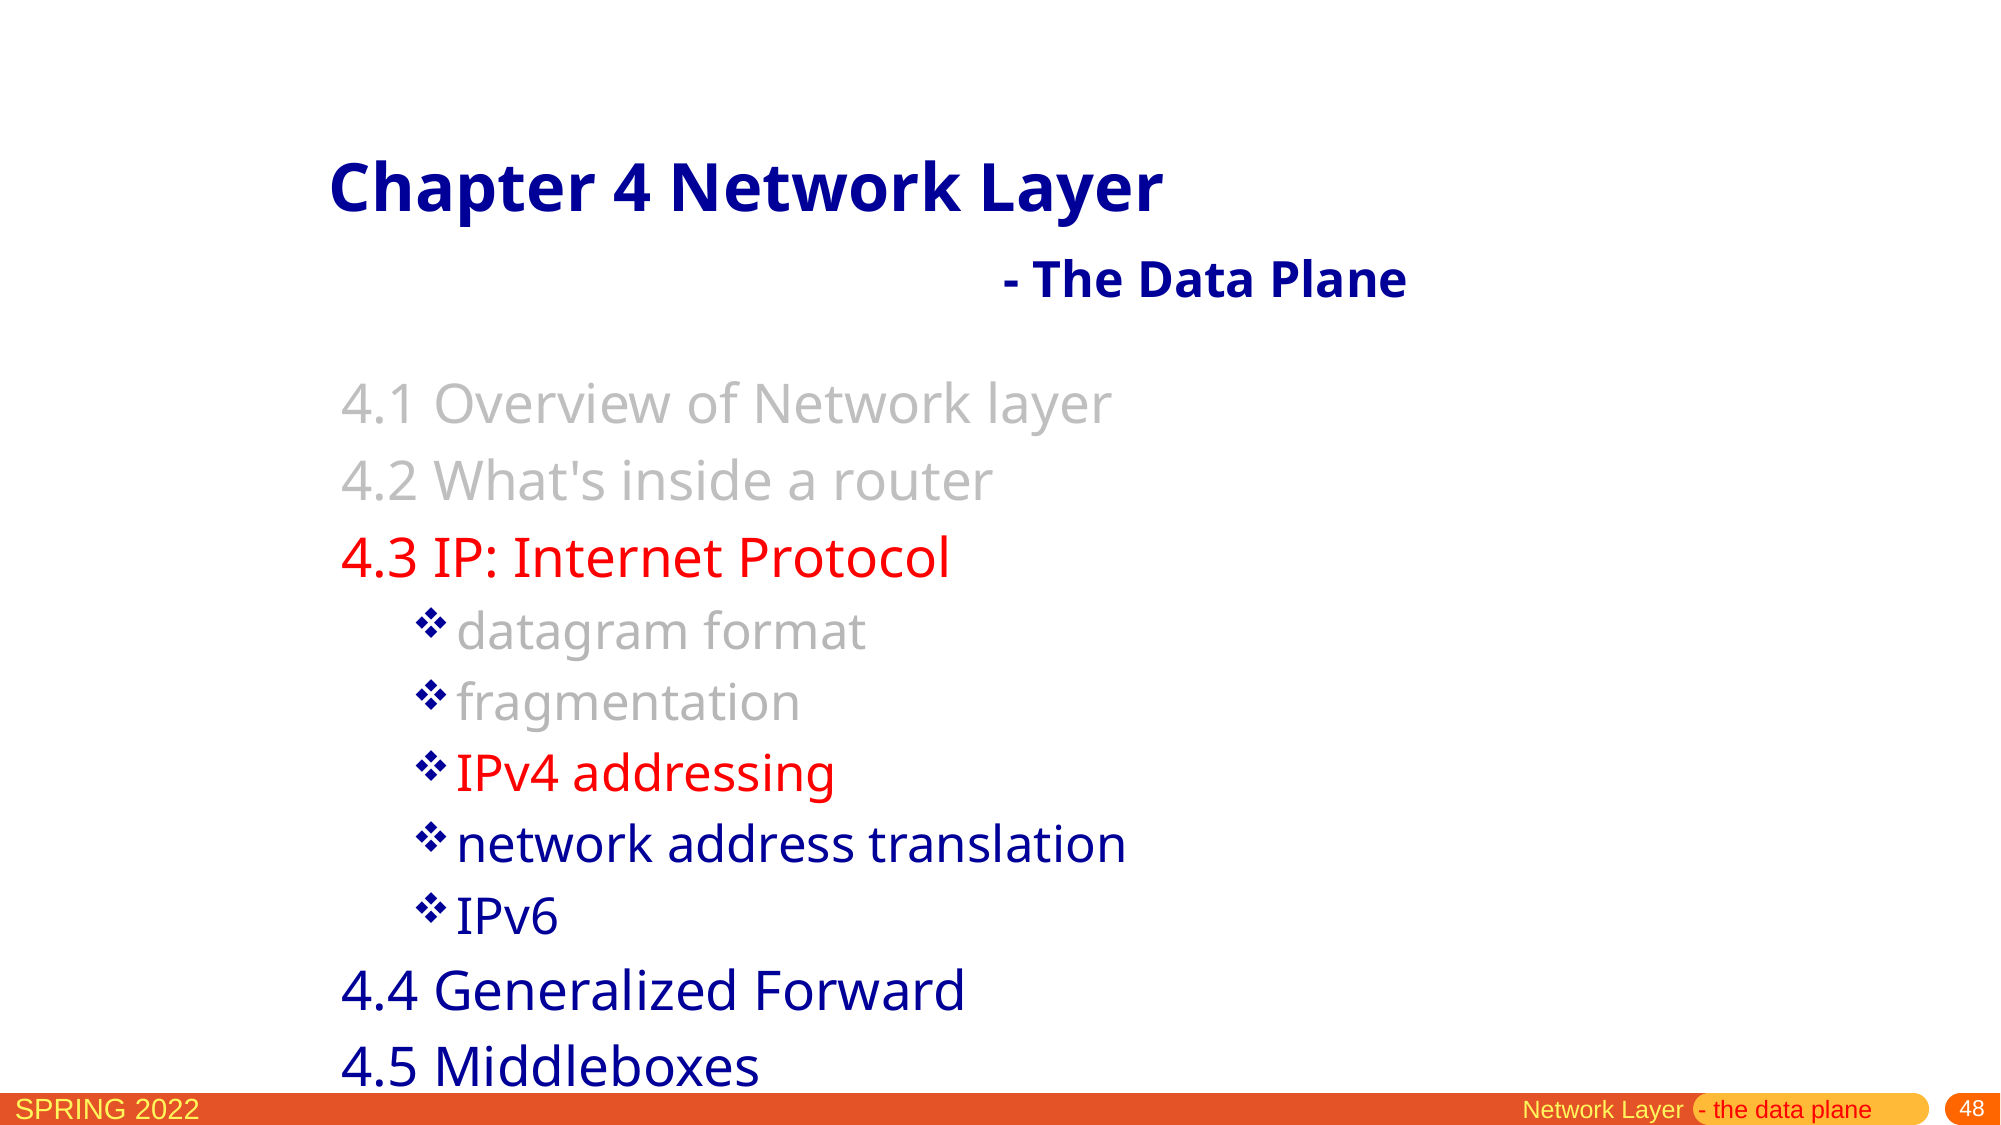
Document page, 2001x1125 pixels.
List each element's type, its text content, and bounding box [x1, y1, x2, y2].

text_box Chapter 4 Network Layer [313, 90, 1589, 279]
list 4.1 Overview of Network layer 4.2 What's inside a router 4.3 IP: Internet Protocol datagram format fragmentation IPv4 addressing network address translation IPv6 4.4 Generalized Forward 4.5 Middleboxes [326, 361, 1237, 1106]
text_box Network Layer - the data plane [1507, 1086, 2000, 1125]
text_box - The Data Plane [989, 240, 1486, 316]
